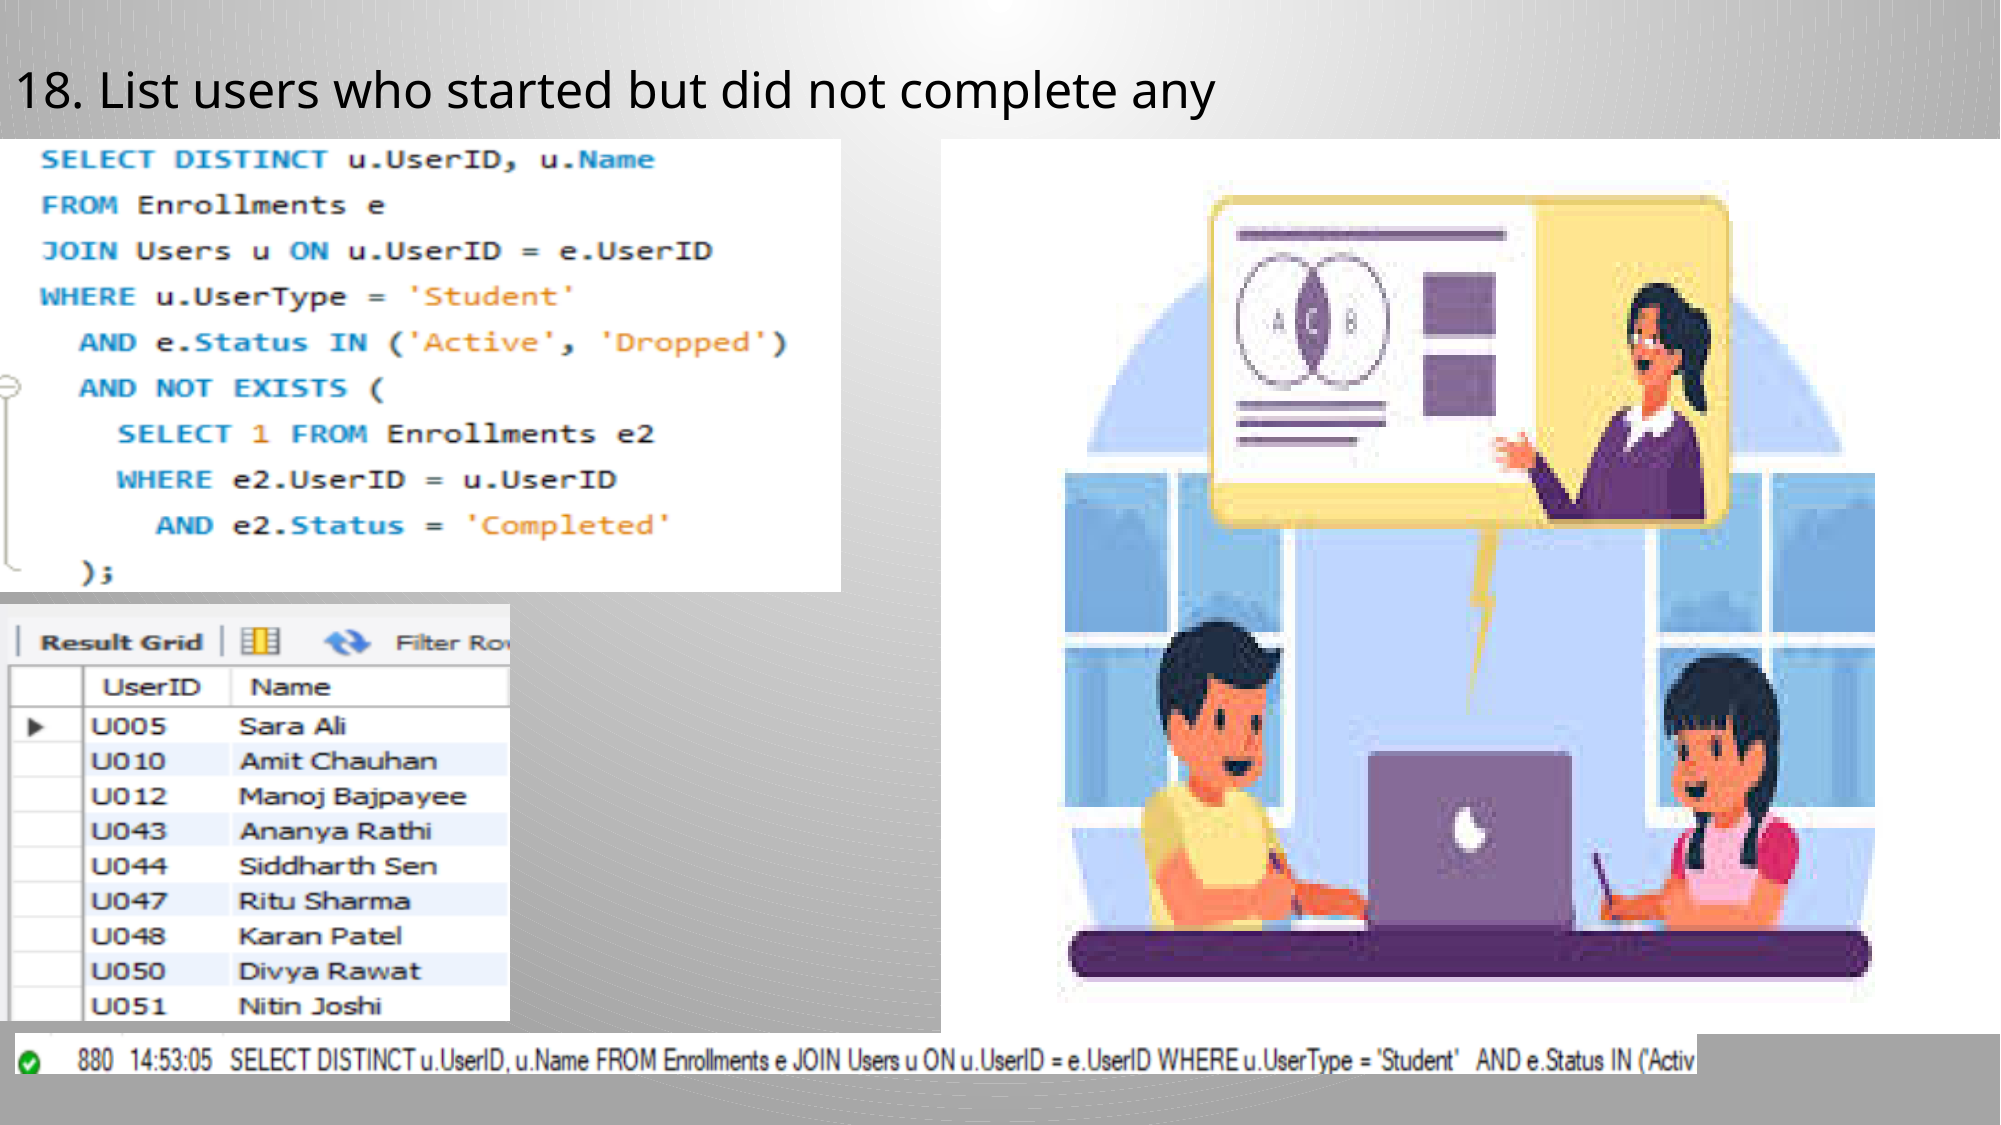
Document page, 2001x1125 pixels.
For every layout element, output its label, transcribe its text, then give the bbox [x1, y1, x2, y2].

picture [0, 604, 510, 1021]
picture [0, 139, 841, 592]
text_box 18. List users who started but did not complete any course. [0, 51, 1313, 186]
picture [15, 139, 2000, 1074]
